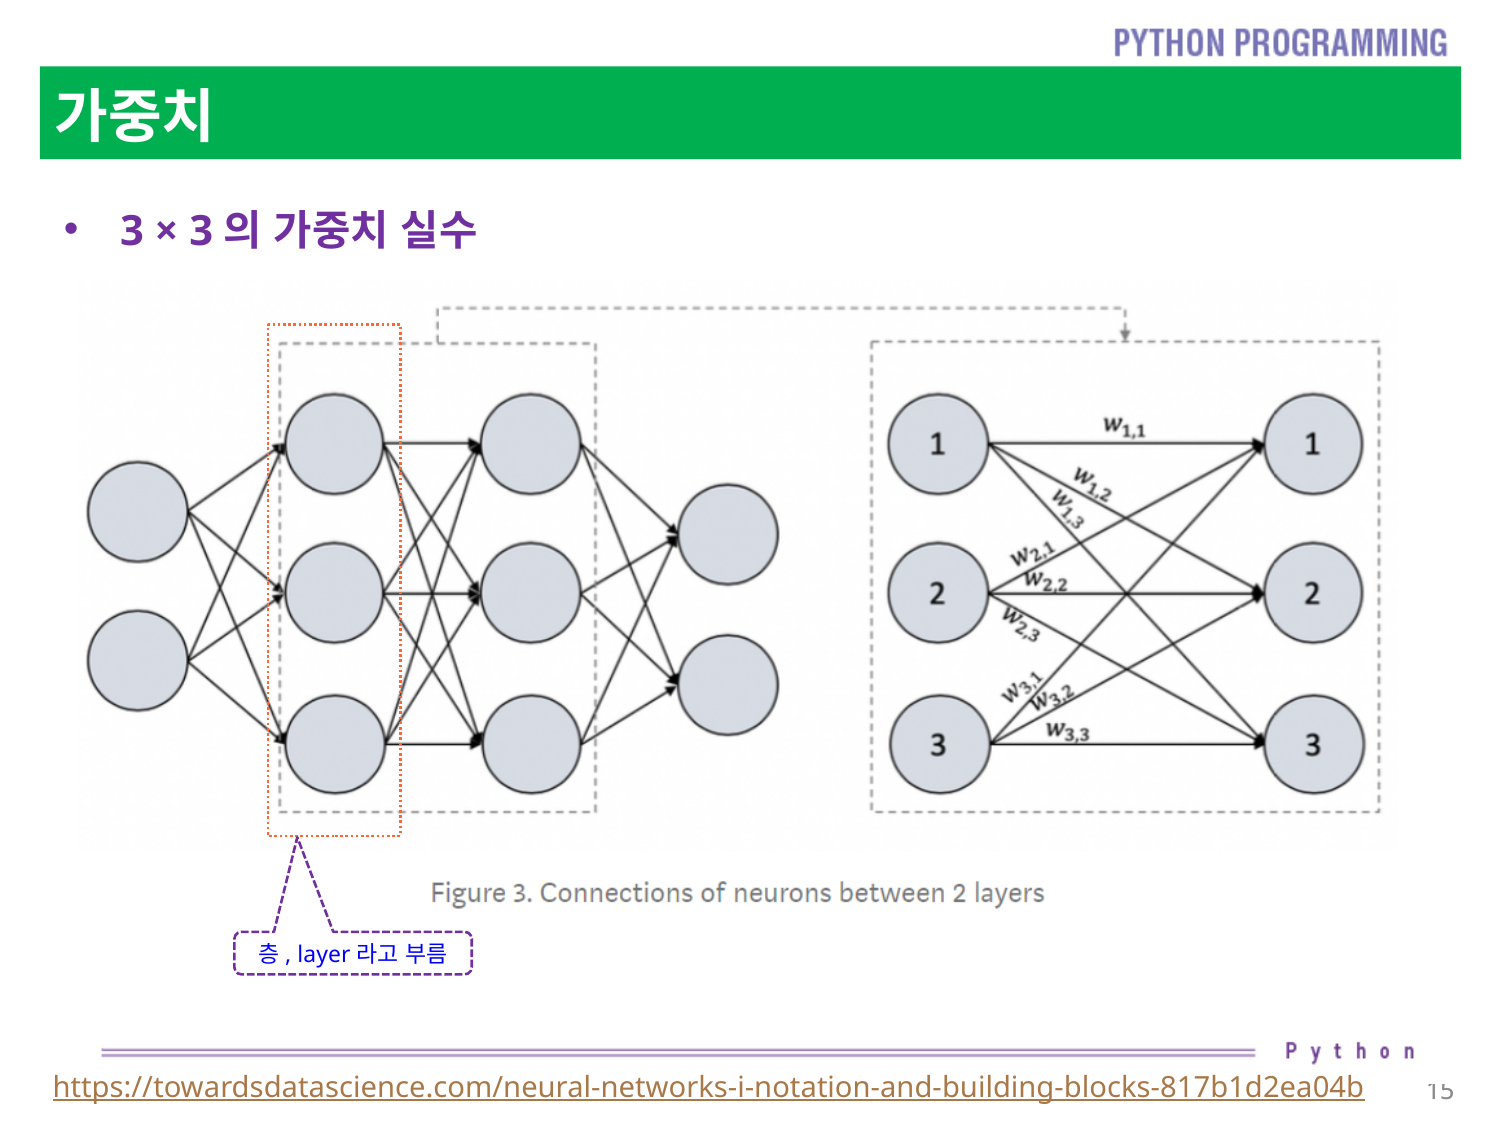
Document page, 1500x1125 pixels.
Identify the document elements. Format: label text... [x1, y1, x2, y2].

slide_number 15 [1413, 1071, 1470, 1112]
text_box https://towardsdatascience.com/neural-networks-i-notation-and-building-blocks-817b1d2ea04b [37, 1060, 1413, 1116]
title 가중치 [39, 76, 1444, 152]
picture [18, 1020, 1483, 1084]
picture [1106, 13, 1462, 66]
picture [70, 279, 1414, 932]
text_box 층, layer라고 부름 [232, 941, 474, 977]
list 3 × 3의 가중치 실수 [48, 195, 1461, 1041]
